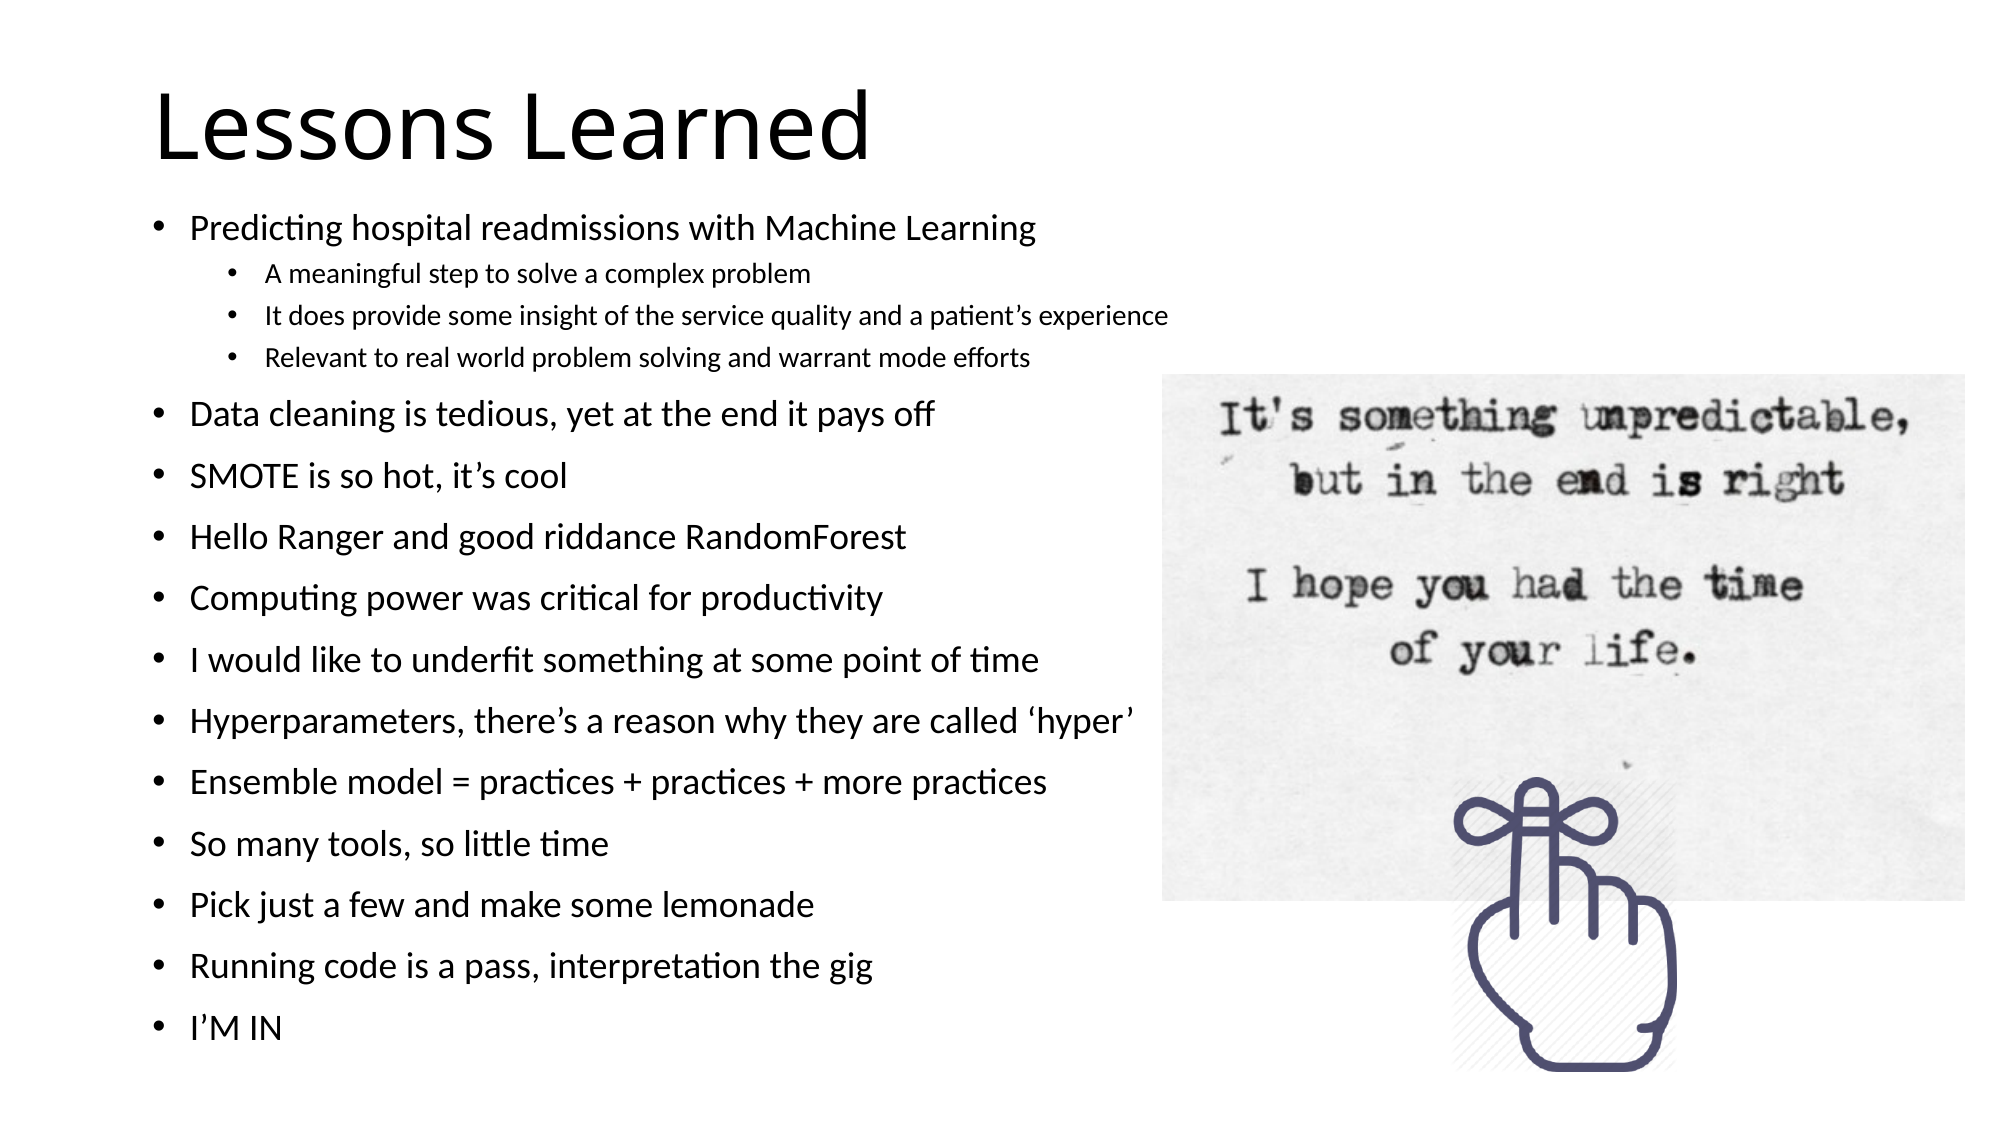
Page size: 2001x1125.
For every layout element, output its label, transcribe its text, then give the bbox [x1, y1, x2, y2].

title Lessons Learned [137, 59, 1863, 200]
picture [1162, 374, 1965, 1072]
list Predicting hospital readmissions with Machine Learning A meaningful step to solve a complex problem It does provide some insight of the service quality and a patient’s experience Relevant to real world problem solving and warrant mode efforts Data cleaning is tedious, yet at the end it pays off SMOTE is so hot, it’s cool Hello Ranger and good riddance RandomForest Computing power was critical for productivity I would like to underfit something at some point of time Hyperparameters, there’s a reason why they are called ‘hyper’ Ensemble model = practices + practices + more practices So many tools, so little time Pick just a few and make some lemonade Running code is a pass, interpretation the gig I’M IN [137, 200, 1863, 1066]
